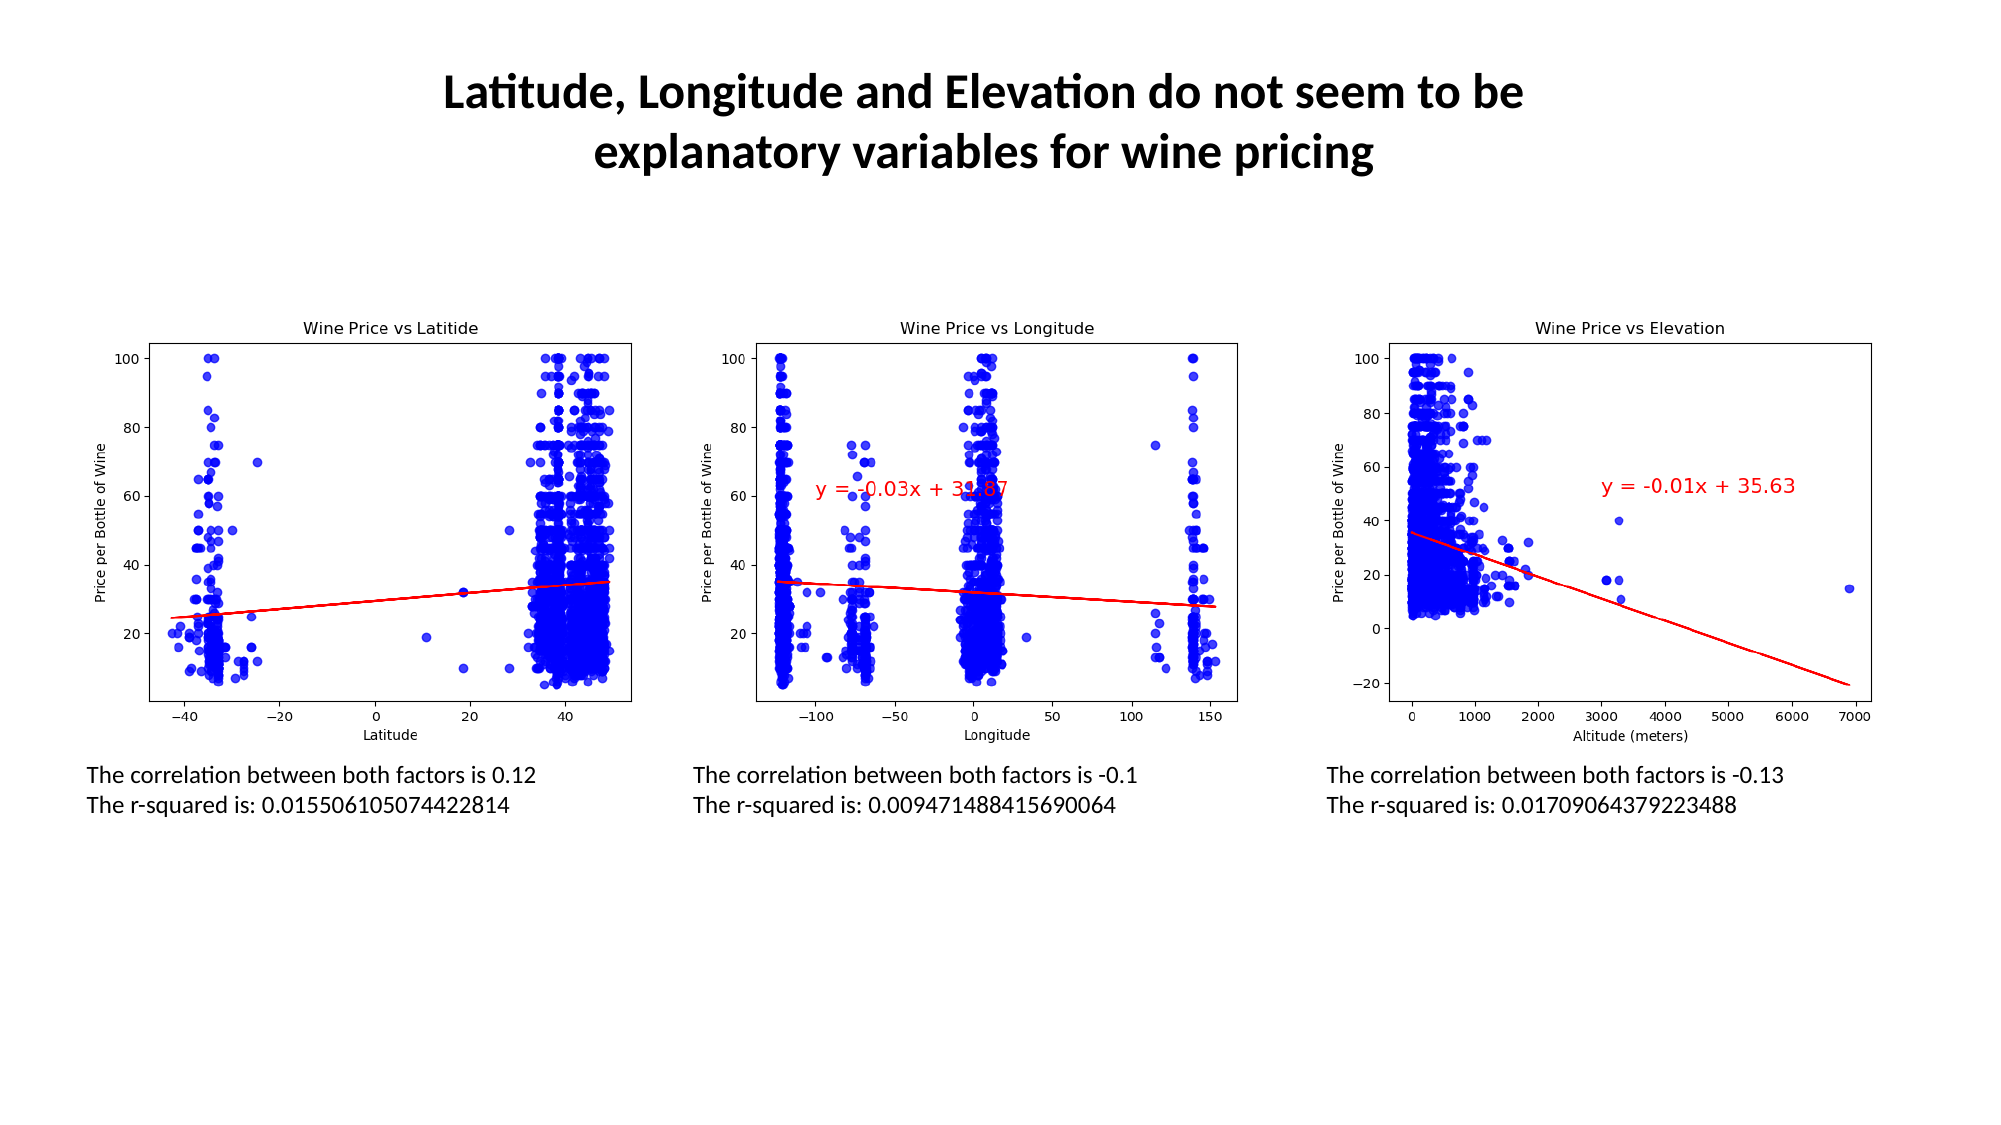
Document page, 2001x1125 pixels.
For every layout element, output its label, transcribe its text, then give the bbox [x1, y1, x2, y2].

text_box The correlation between both factors is -0.1 The r-squared is: 0.009471488415690064 [678, 752, 1258, 827]
picture [71, 286, 1299, 752]
text_box The correlation between both factors is 0.12 The r-squared is: 0.015506105074422814 [71, 752, 622, 827]
text_box The correlation between both factors is -0.13 The r-squared is: 0.01709064379223488 [1311, 752, 1883, 827]
text_box Latitude, Longitude and Elevation do not seem to be explanatory variables for wine pricing [393, 51, 1576, 186]
picture [1311, 286, 1933, 752]
